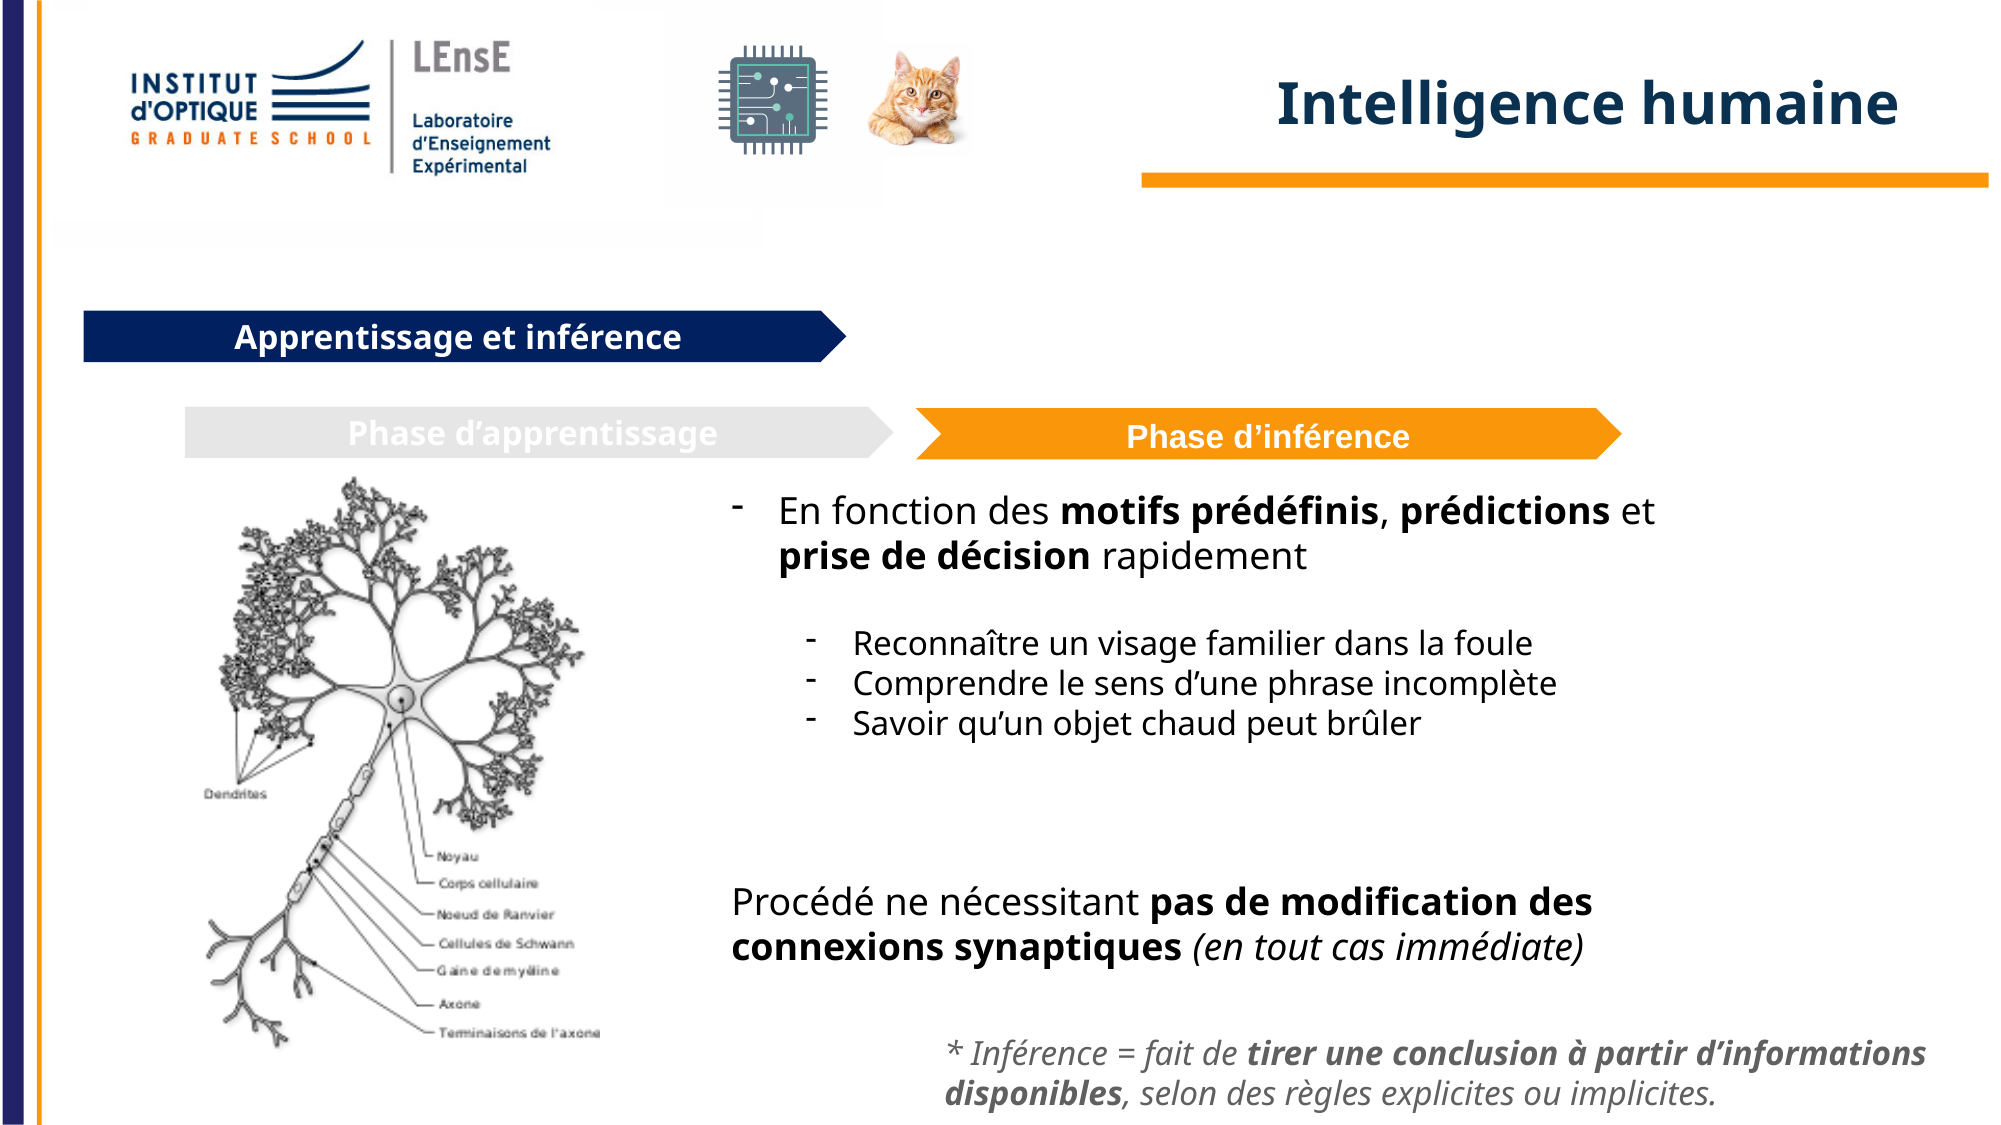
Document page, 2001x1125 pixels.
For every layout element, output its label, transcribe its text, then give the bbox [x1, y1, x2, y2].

title Intelligence humaine [974, 45, 1916, 158]
text_box En fonction des motifs prédéfinis, prédictions et prise de décision rapidement Reconnaître un visage familier dans la foule Comprendre le sens d’une phrase incomplète Savoir qu’un objet chaud peut brûler [716, 479, 1717, 750]
text_box [1141, 172, 1989, 188]
picture [184, 471, 601, 1060]
picture [51, 0, 973, 250]
text_box Apprentissage et inférence [81, 308, 849, 365]
text_box * Inférence = fait de tirer une conclusion à partir d’informations disponibles, selon des règles explicites ou implicites. [929, 1024, 1989, 1120]
text_box Procédé ne nécessitant pas de modification des connexions synaptiques (en tout cas immédiate) [716, 870, 1756, 976]
text_box Phase d’apprentissage [182, 404, 896, 461]
text_box Phase d’inférence [915, 408, 1622, 460]
text_box [55, 11, 752, 220]
